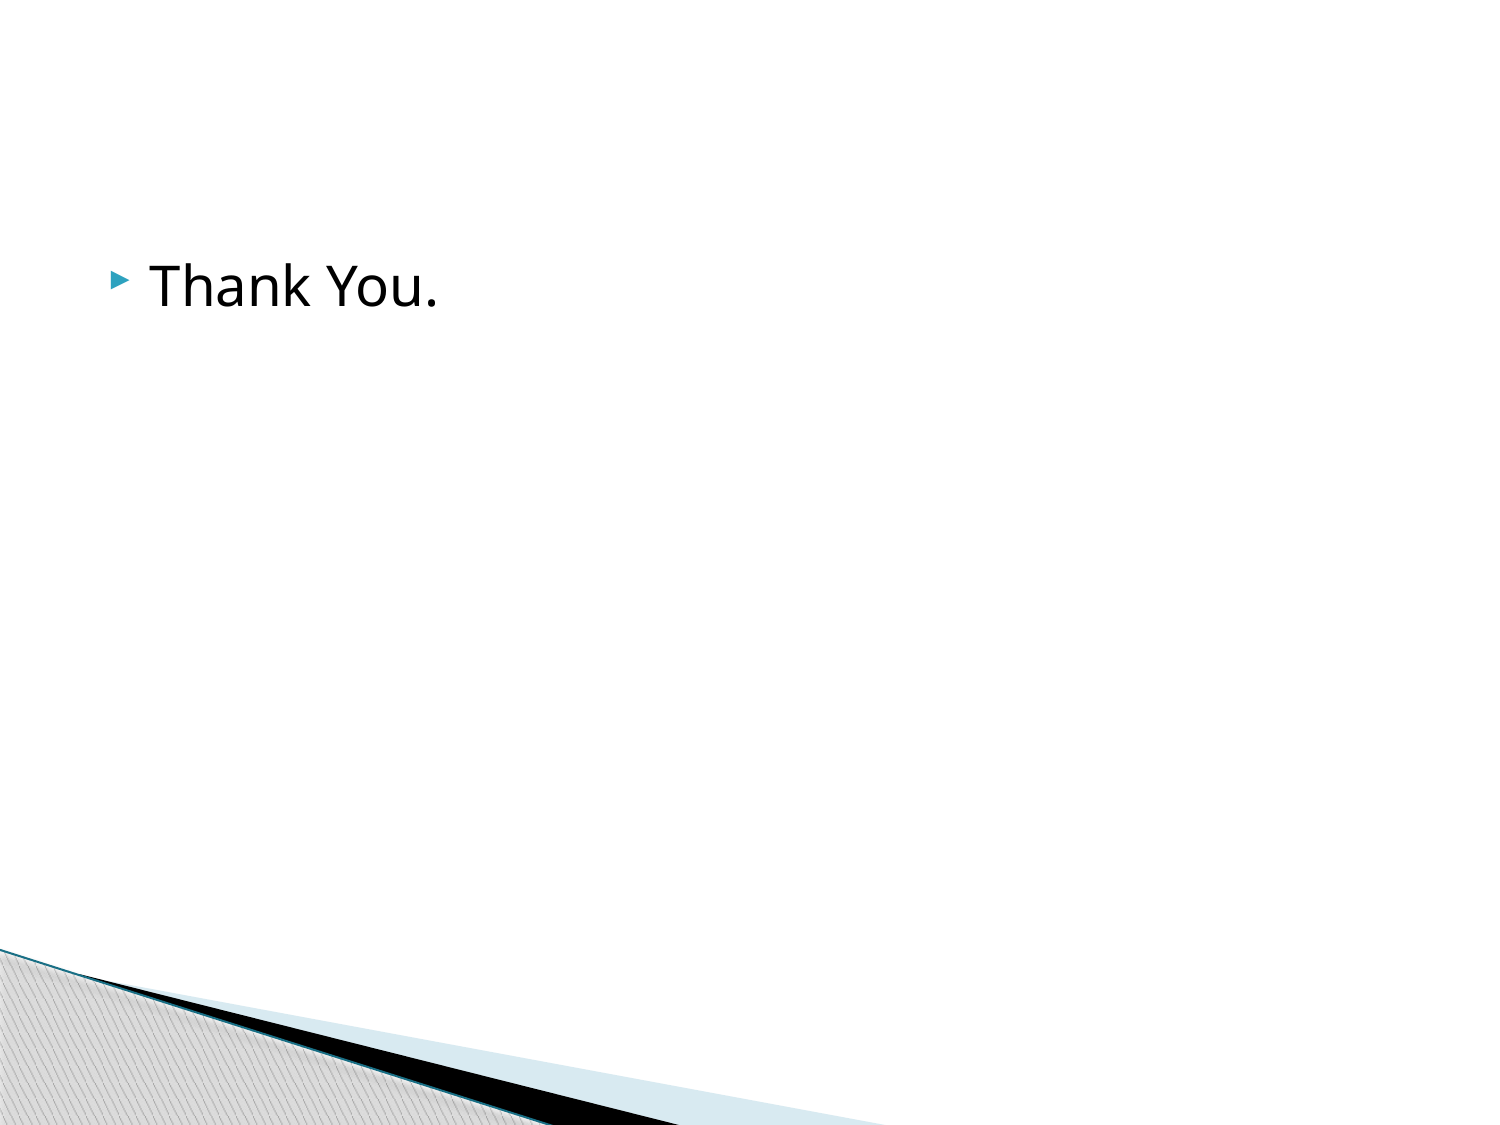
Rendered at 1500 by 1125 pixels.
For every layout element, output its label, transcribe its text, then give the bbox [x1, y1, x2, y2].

list Thank You. [75, 243, 1425, 986]
